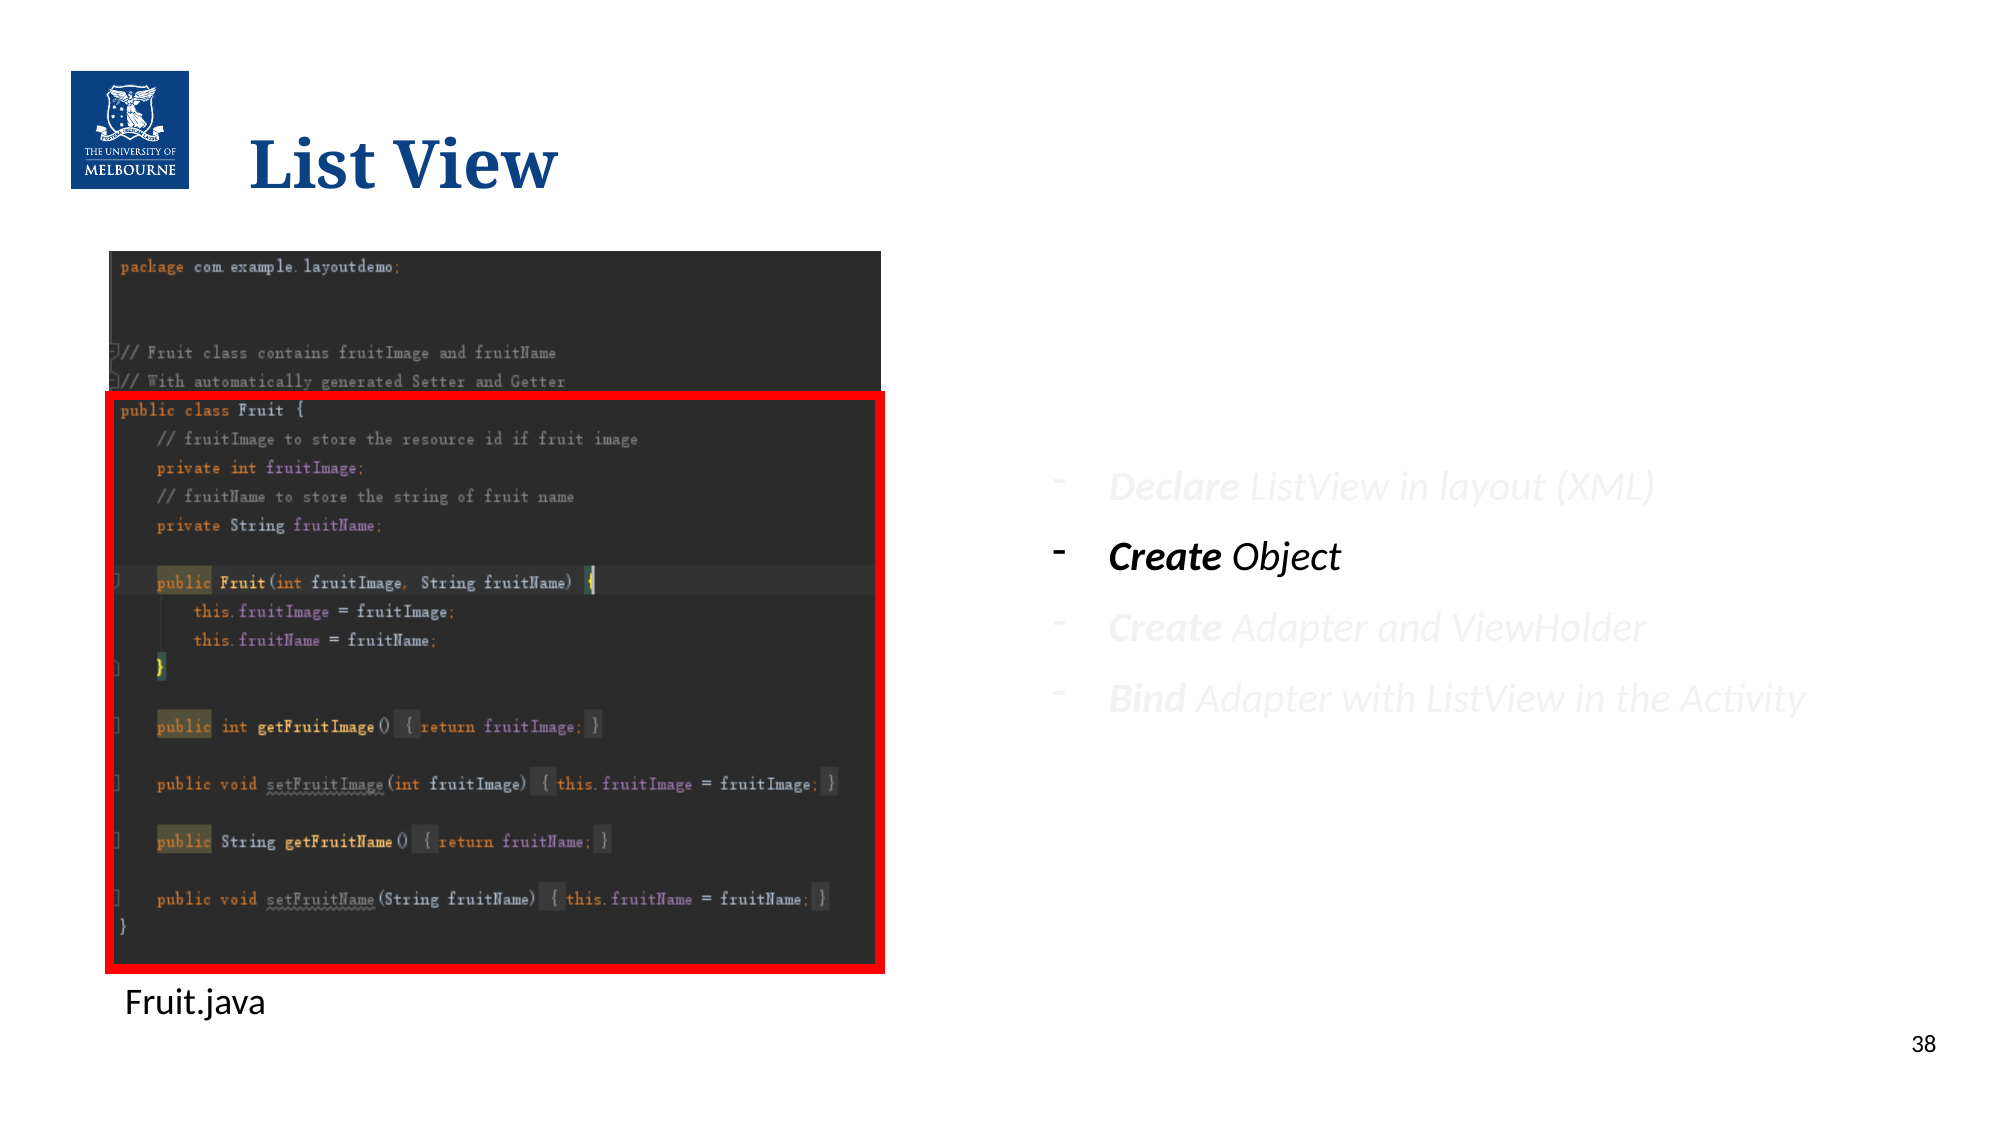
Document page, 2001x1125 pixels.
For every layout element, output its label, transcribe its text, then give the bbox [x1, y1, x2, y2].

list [109, 251, 881, 970]
list Declare ListView in layout (XML) Create Object Create Adapter and ViewHolder Bind Adapter with ListView in the Activity [1037, 450, 1924, 770]
slide_number 38 [1797, 1012, 1937, 1073]
title List View [234, 64, 1924, 211]
text_box Fruit.java [110, 970, 282, 1029]
